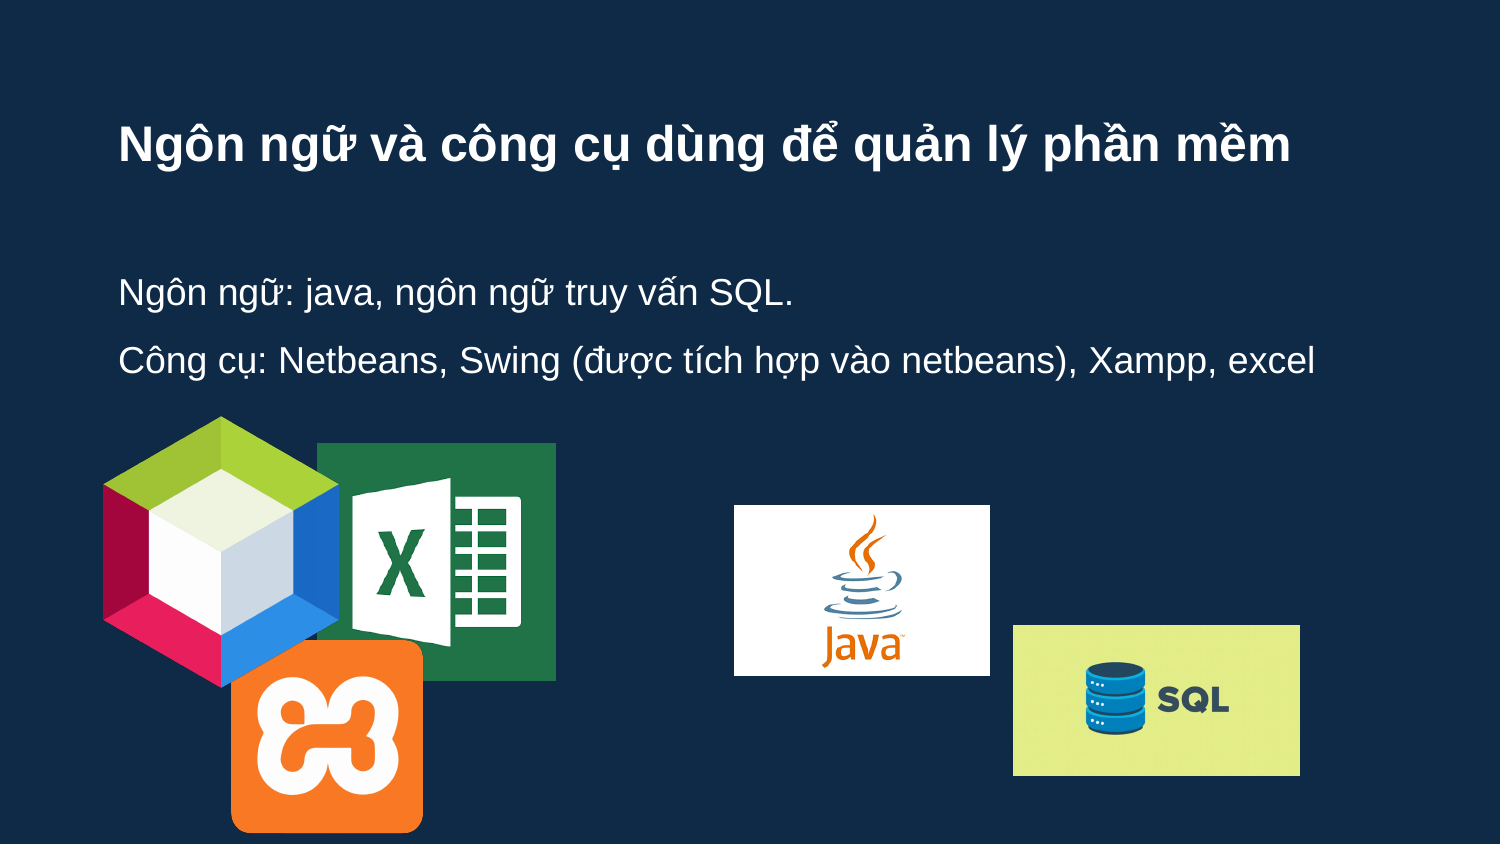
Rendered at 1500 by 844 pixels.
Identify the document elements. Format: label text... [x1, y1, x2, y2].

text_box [103, 415, 556, 835]
text_box Ngôn ngữ: java, ngôn ngữ truy vấn SQL. Công cụ: Netbeans, Swing (được tích hợp vào netbeans), Xampp, excel [103, 238, 1500, 388]
text_box Ngôn ngữ và công cụ dùng để quản lý phần mềm [103, 73, 1460, 179]
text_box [734, 505, 1300, 776]
